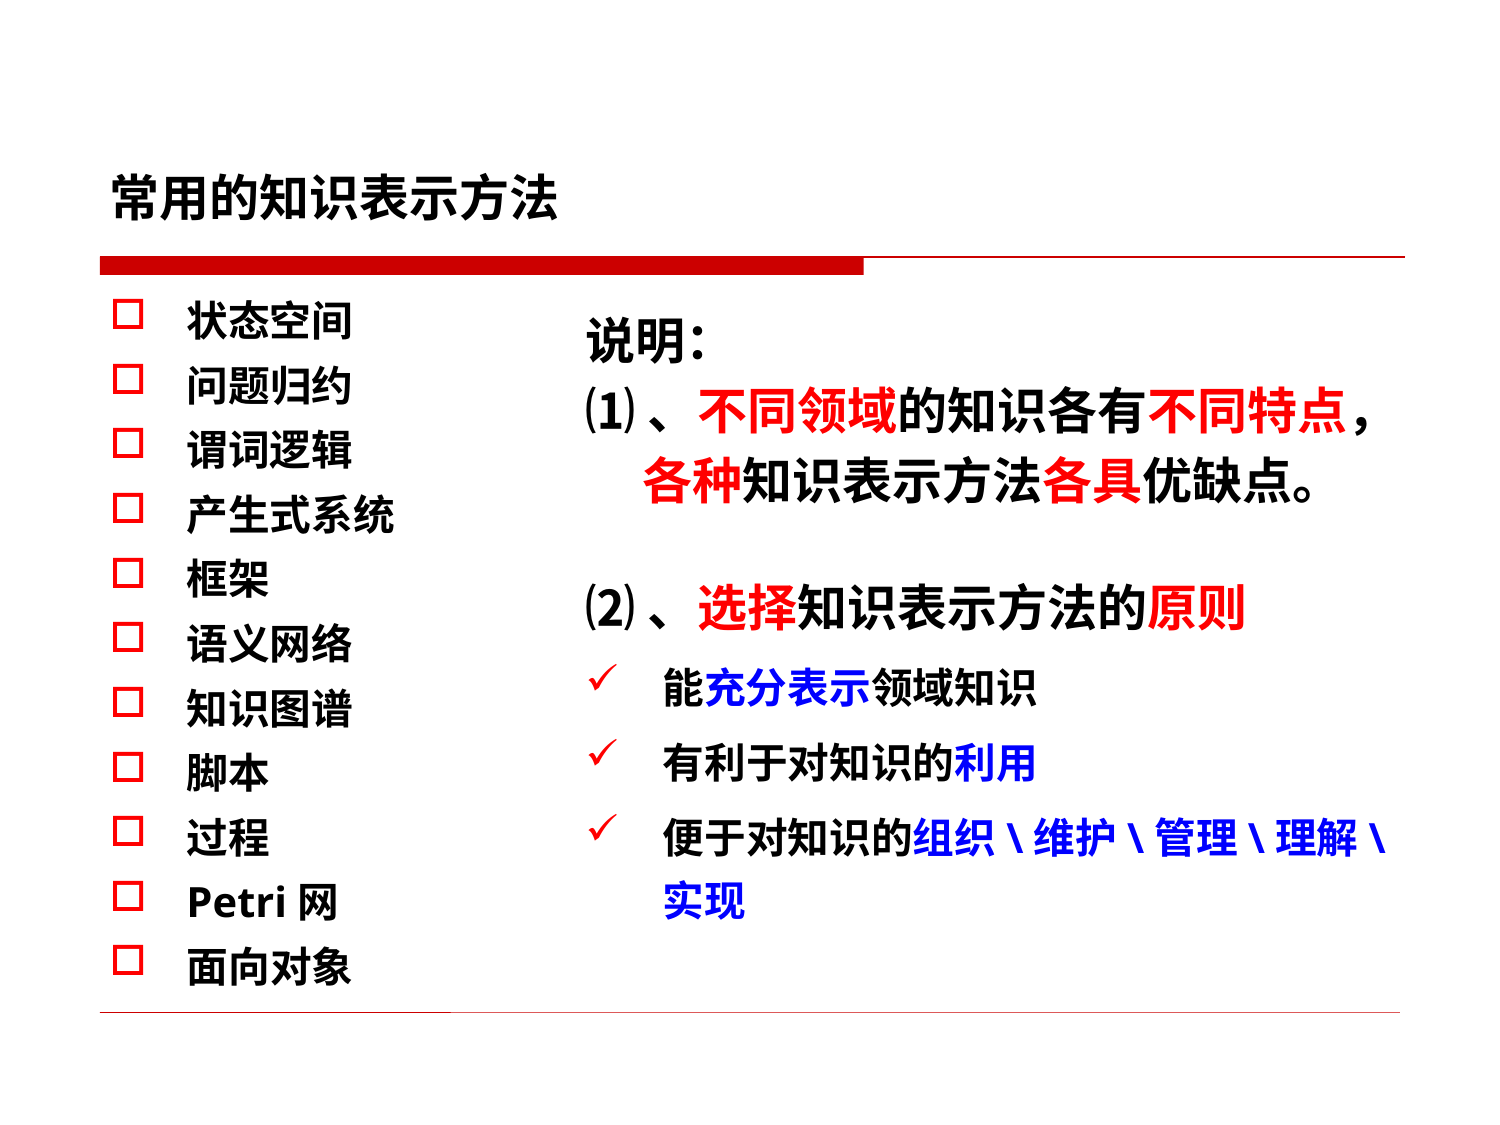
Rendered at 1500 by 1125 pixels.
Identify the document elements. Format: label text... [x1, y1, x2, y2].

text_box 常用的知识表示方法 [109, 160, 597, 227]
text_box 状态空间 问题归约 谓词逻辑 产生式系统 框架 语义网络 知识图谱 脚本 过程 Petri网 面向对象 [109, 280, 443, 1001]
text_box 说明： ⑴、不同领域的知识各有不同特点， 各种知识表示方法各具优缺点。 [585, 309, 1412, 528]
text_box ⑵、选择知识表示方法的原则 能充分表示领域知识 有利于对知识的利用 便于对知识的组织\维护\管理\理解\实现 [585, 574, 1435, 882]
